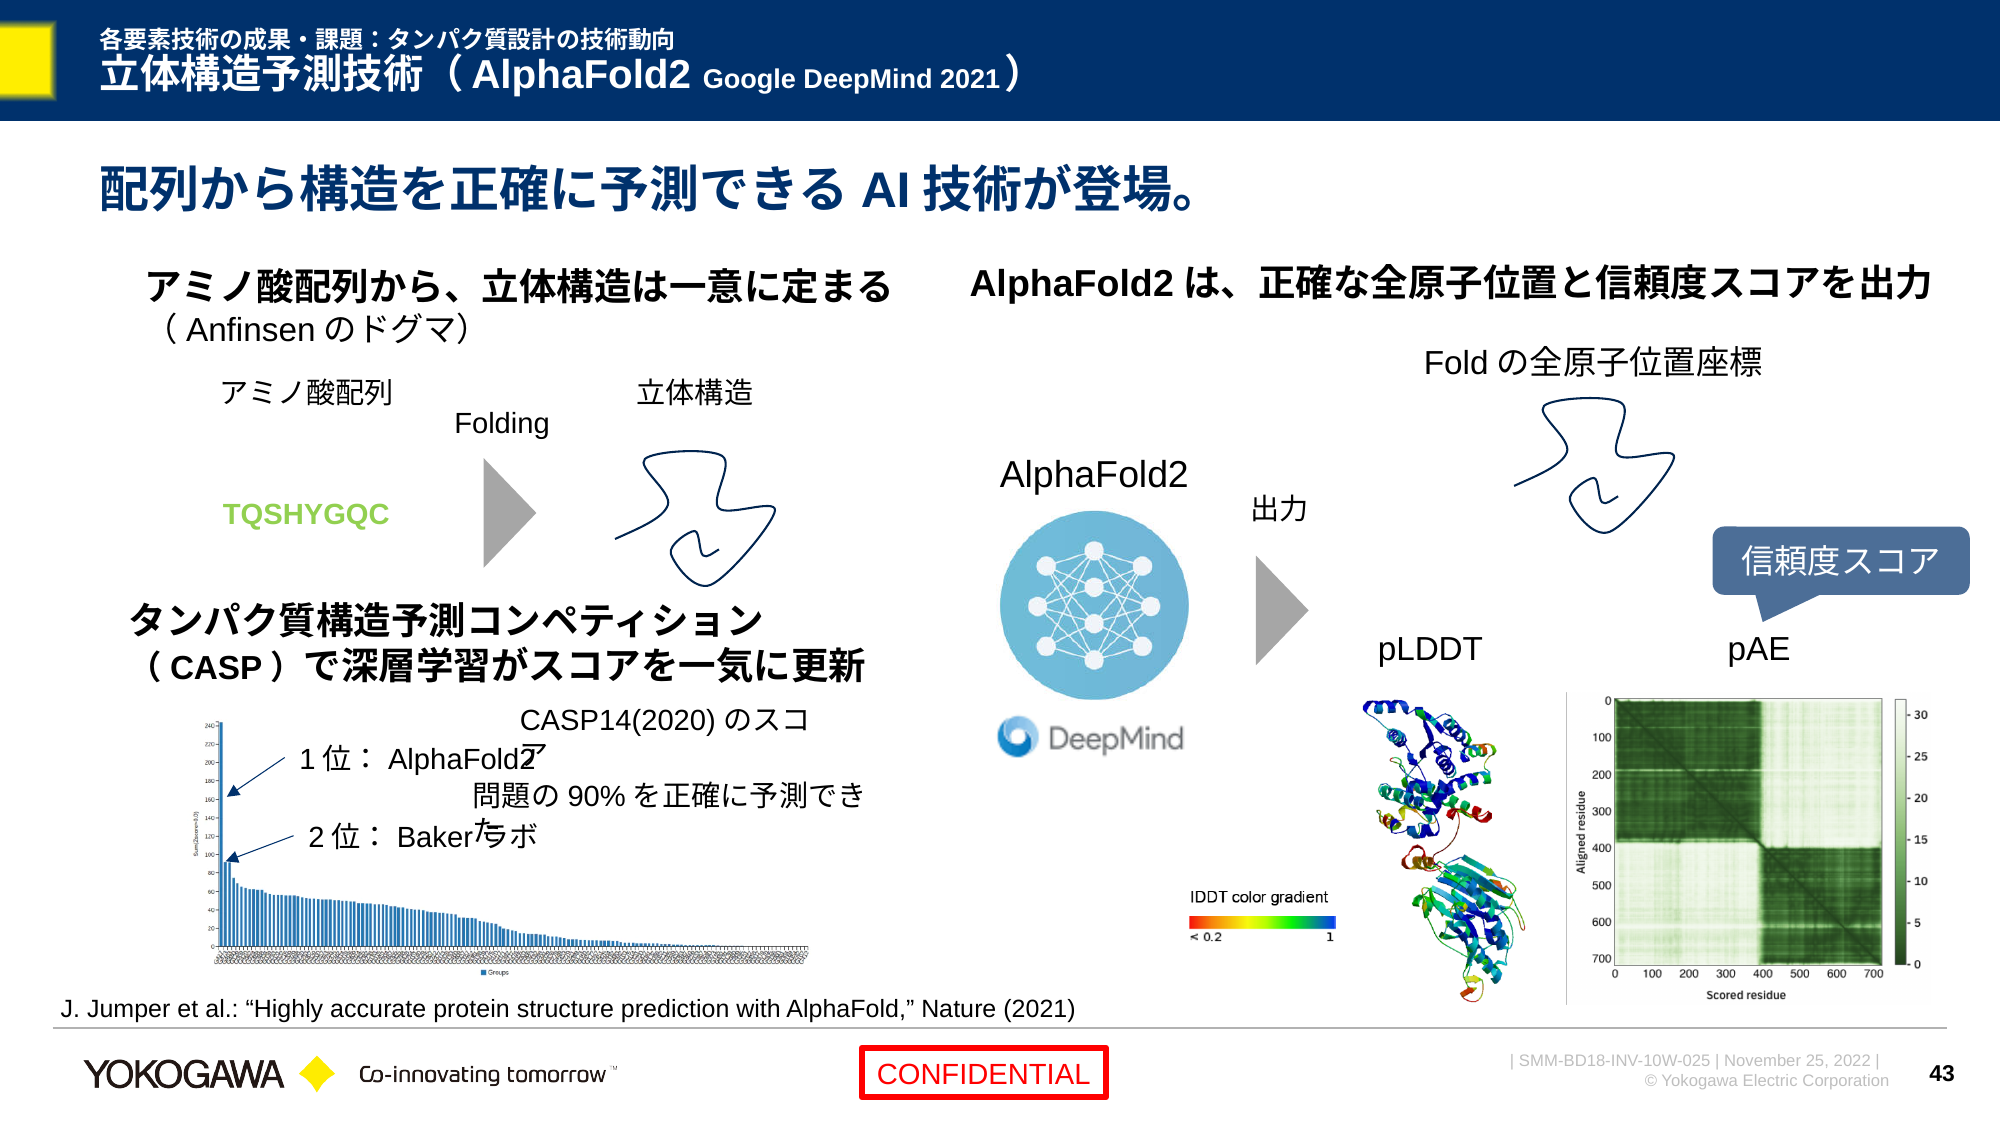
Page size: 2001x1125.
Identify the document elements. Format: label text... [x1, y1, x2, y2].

text_box [482, 455, 538, 571]
text_box アミノ酸配列 [204, 367, 409, 417]
text_box アミノ酸配列から、立体構造は一意に定まる （Anfinsenのドグマ） [130, 255, 909, 356]
picture [0, 6, 69, 115]
text_box タンパク質構造予測コンペティション（CASP）で深層学習がスコアを一気に更新 [114, 589, 908, 695]
text_box pLDDT [1363, 619, 1499, 675]
picture [187, 719, 817, 978]
list 配列から構造を正確に予測できるAI技術が登場。 [84, 156, 1946, 227]
text_box 信頼度スコア [1711, 525, 1971, 619]
text_box CASP14(2020)のスコア [504, 693, 836, 769]
text_box 出力 [1235, 482, 1325, 533]
title 各要素技術の成果・課題：タンパク質設計の技術動向 立体構造予測技術（AlphaFold2 Google DeepMind 2021） [84, 20, 1955, 106]
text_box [225, 836, 294, 862]
slide_number 43 [1904, 1042, 1970, 1103]
text_box pAE [1713, 619, 1806, 675]
text_box 問題の90%を正確に予測できた [817, 769, 892, 855]
text_box [1513, 396, 1676, 534]
text_box TQSHYGQC [208, 487, 405, 538]
text_box [1254, 553, 1311, 668]
text_box Folding [439, 397, 566, 447]
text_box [226, 757, 285, 797]
text_box AlphaFold2 [985, 442, 1204, 503]
picture [1189, 678, 1549, 1008]
text_box 立体構造 [621, 367, 769, 417]
picture [83, 1055, 617, 1093]
picture [979, 507, 1210, 772]
picture [1566, 692, 1931, 1005]
text_box [614, 450, 777, 587]
text_box J. Jumper et al.: “Highly accurate protein structure prediction with AlphaFold,” Nature (2021) [45, 985, 1263, 1030]
text_box AlphaFold2は、正確な全原子位置と信頼度スコアを出力 [954, 251, 1948, 311]
text_box Foldの全原子位置座標 [1409, 333, 1778, 389]
